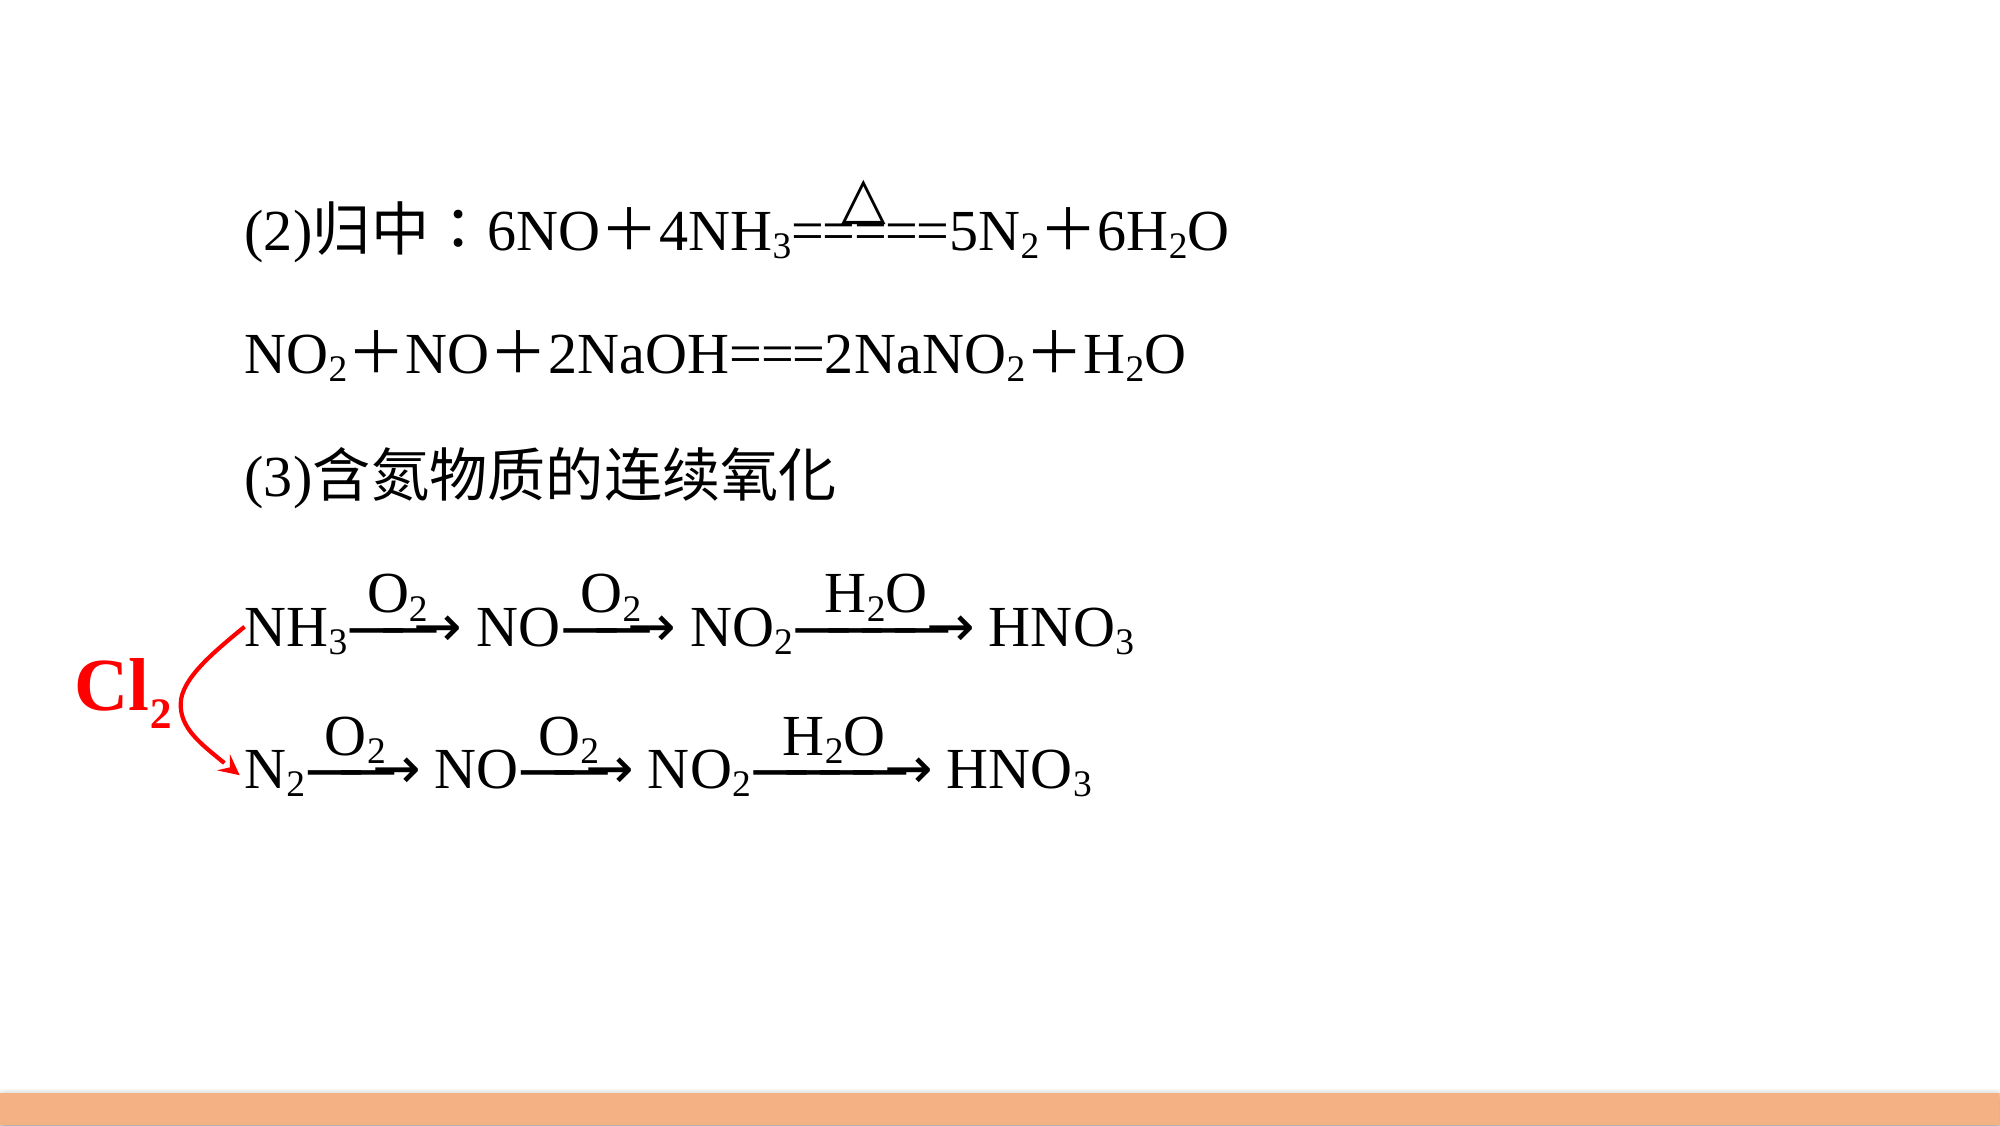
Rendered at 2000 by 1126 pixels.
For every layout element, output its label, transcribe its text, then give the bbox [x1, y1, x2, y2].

text_box [187, 628, 239, 776]
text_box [244, 158, 1579, 1048]
text_box Cl2 [60, 627, 187, 745]
text_box [0, 1092, 2000, 1126]
